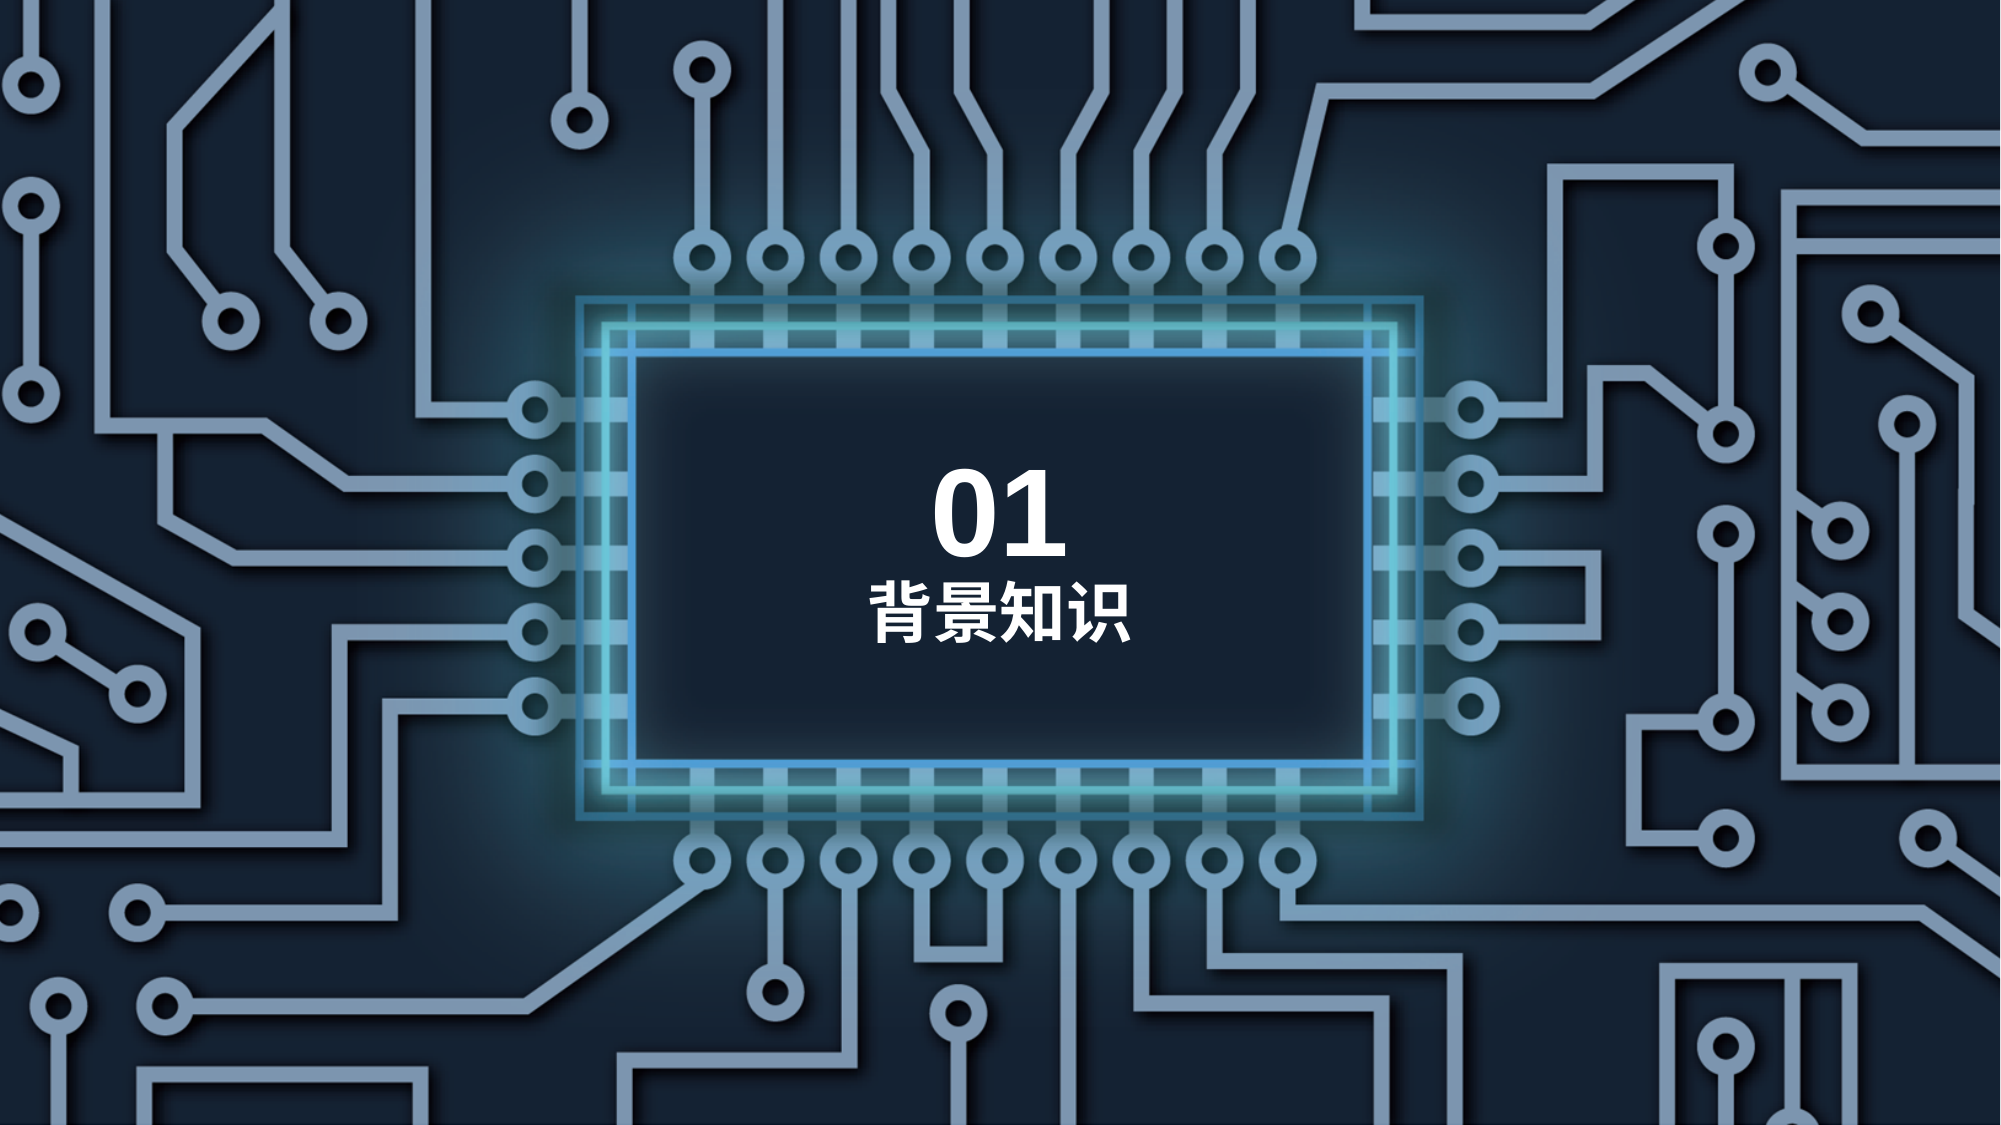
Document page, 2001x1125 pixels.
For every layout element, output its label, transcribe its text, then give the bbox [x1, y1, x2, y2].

text_box 01 [826, 379, 1174, 589]
text_box 背景知识 [738, 547, 1262, 658]
picture [0, 0, 2001, 1125]
